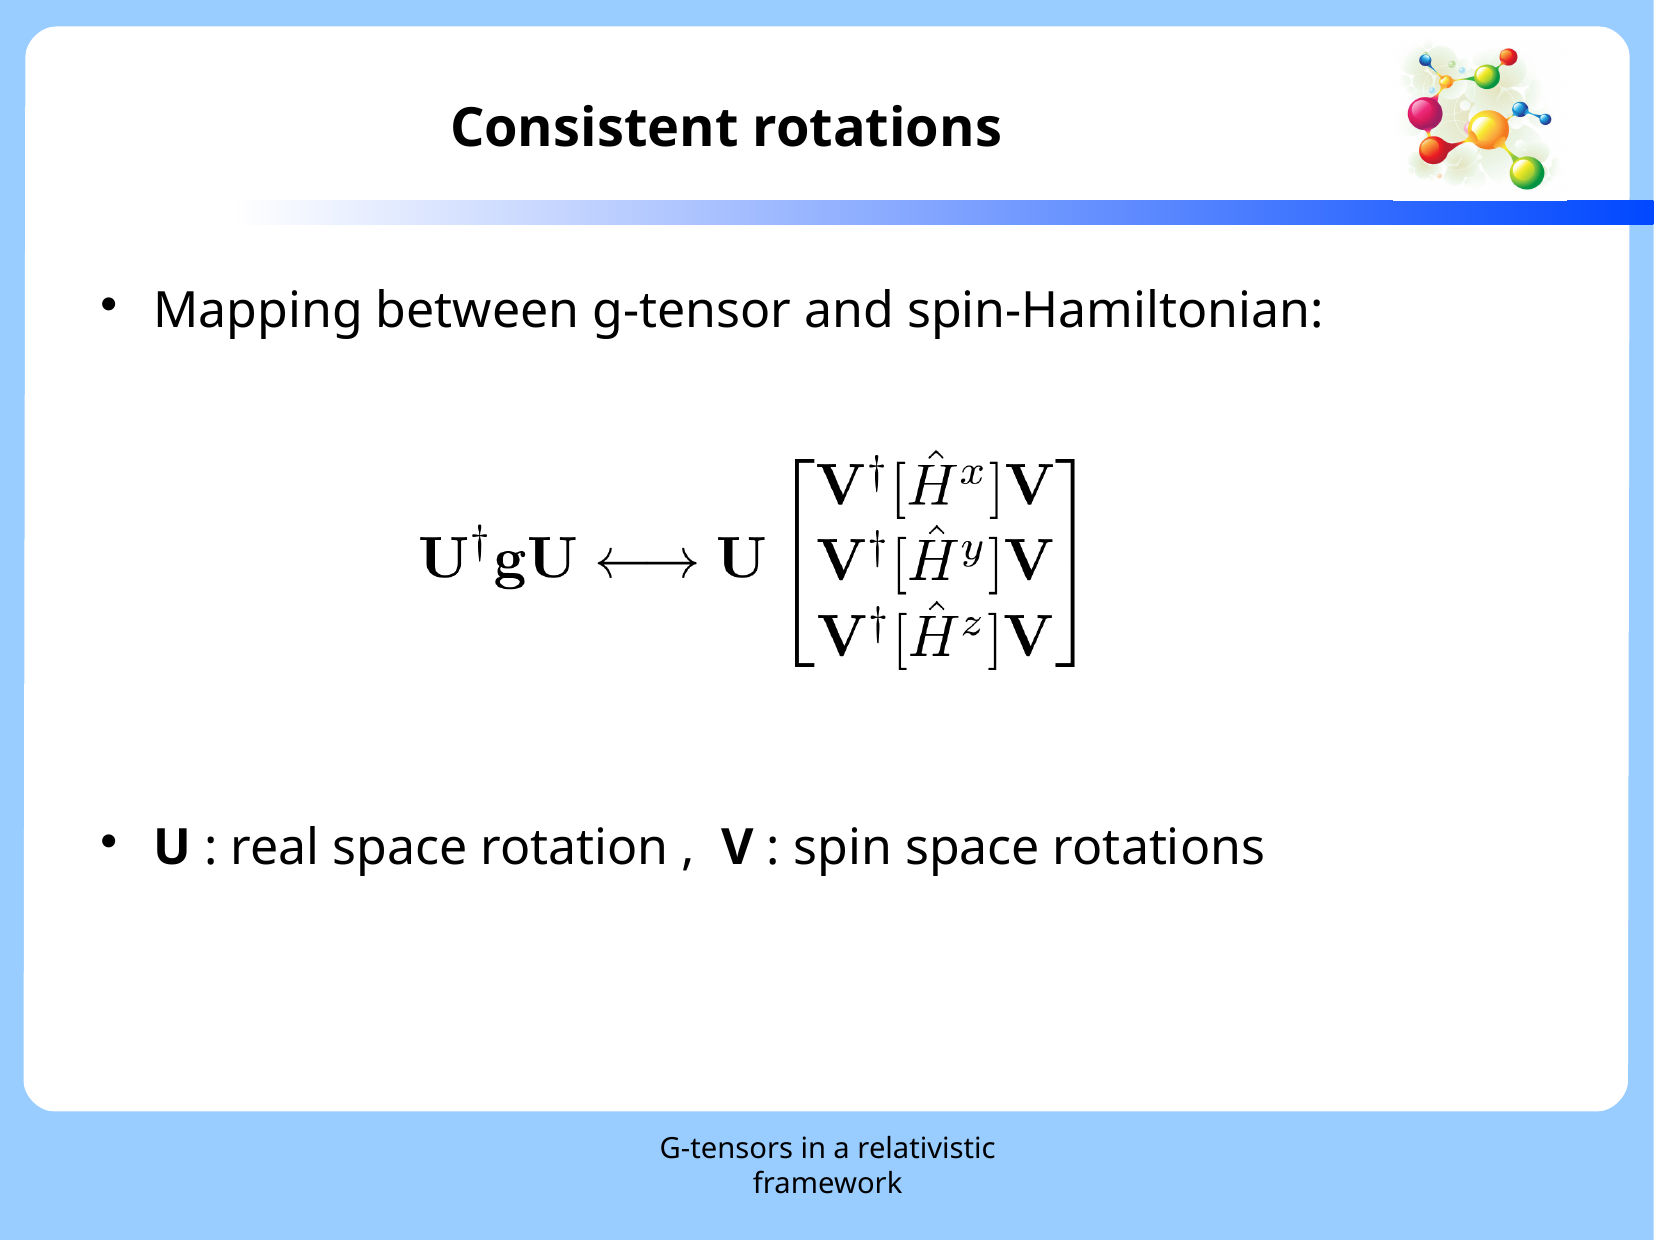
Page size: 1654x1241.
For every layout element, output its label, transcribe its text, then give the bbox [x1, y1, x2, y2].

picture [419, 449, 1075, 671]
text_box Mapping between g-tensor and spin-Hamiltonian: U : real space rotation , V : spin space rotations [82, 277, 1571, 1069]
text_box Consistent rotations [82, 49, 1370, 201]
picture [1393, 35, 1567, 201]
